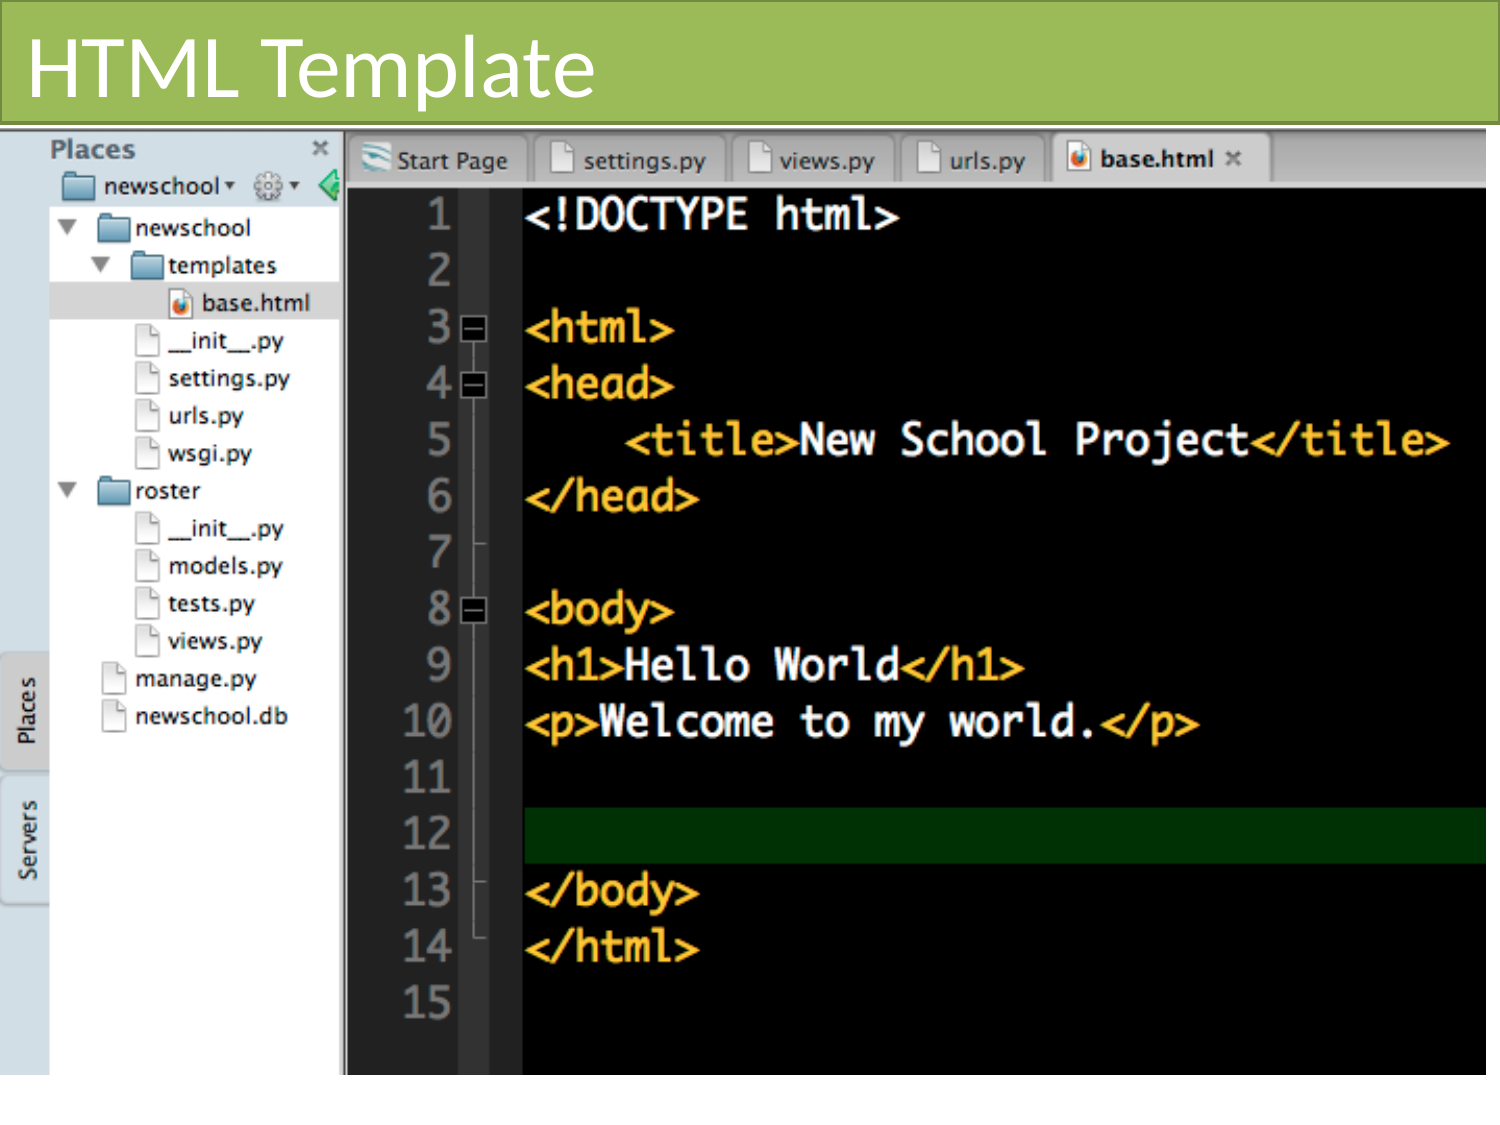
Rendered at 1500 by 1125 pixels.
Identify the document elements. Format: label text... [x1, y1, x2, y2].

picture [0, 128, 1486, 1075]
text_box [0, 0, 1500, 125]
title HTML Template [11, 0, 1362, 124]
